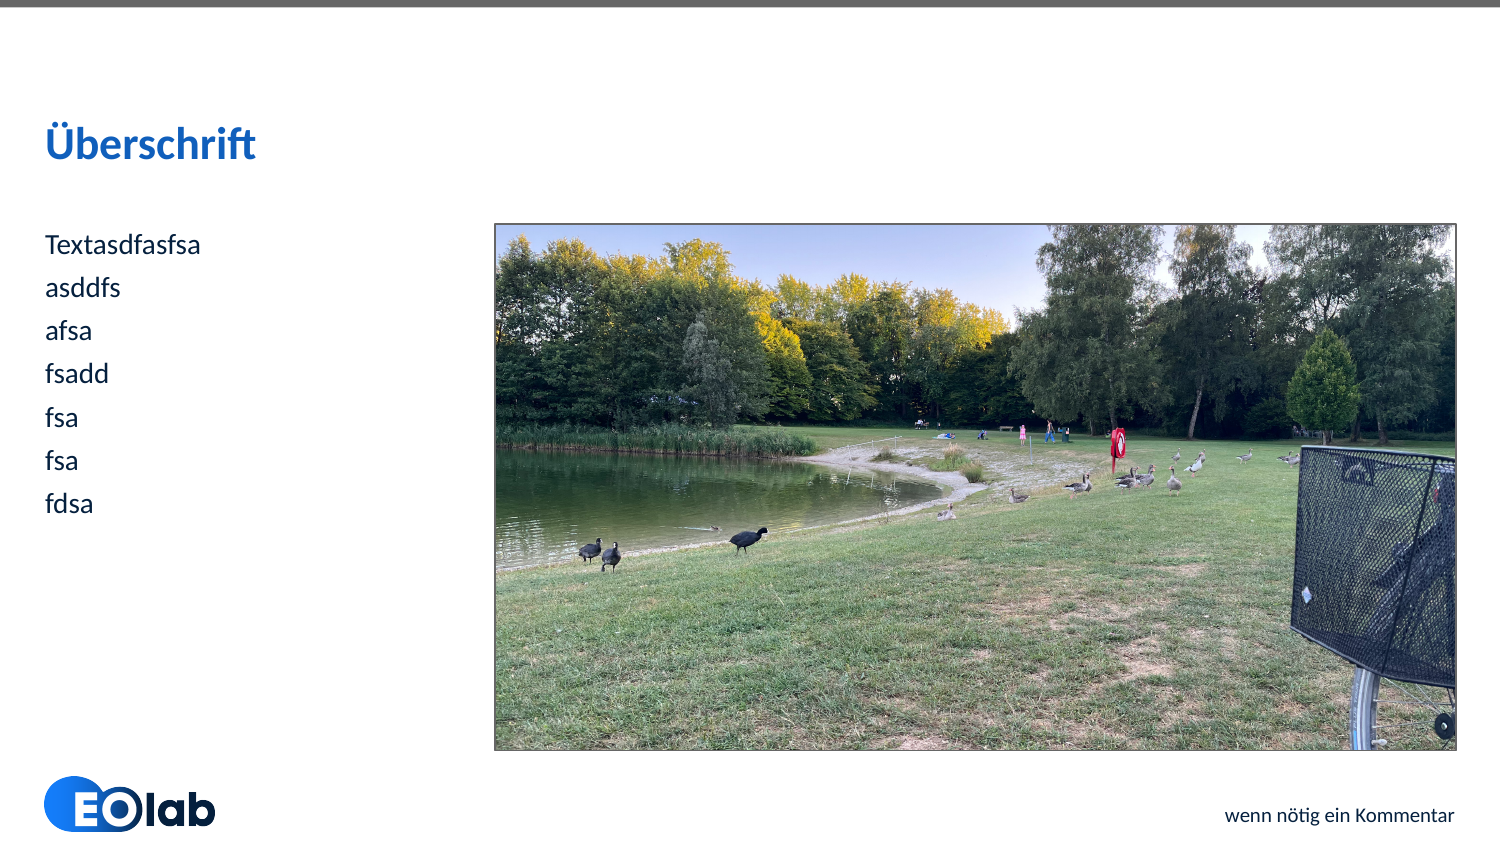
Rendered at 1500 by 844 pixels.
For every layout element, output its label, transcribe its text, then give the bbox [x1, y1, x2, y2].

list wenn nötig ein Kommentar [495, 795, 1455, 833]
picture [44, 776, 215, 832]
list Textasdfasfsa asddfs afsa fsadd fsa fsa fdsa [45, 225, 375, 645]
title Überschrift [45, 120, 1455, 237]
picture [495, 224, 1456, 751]
